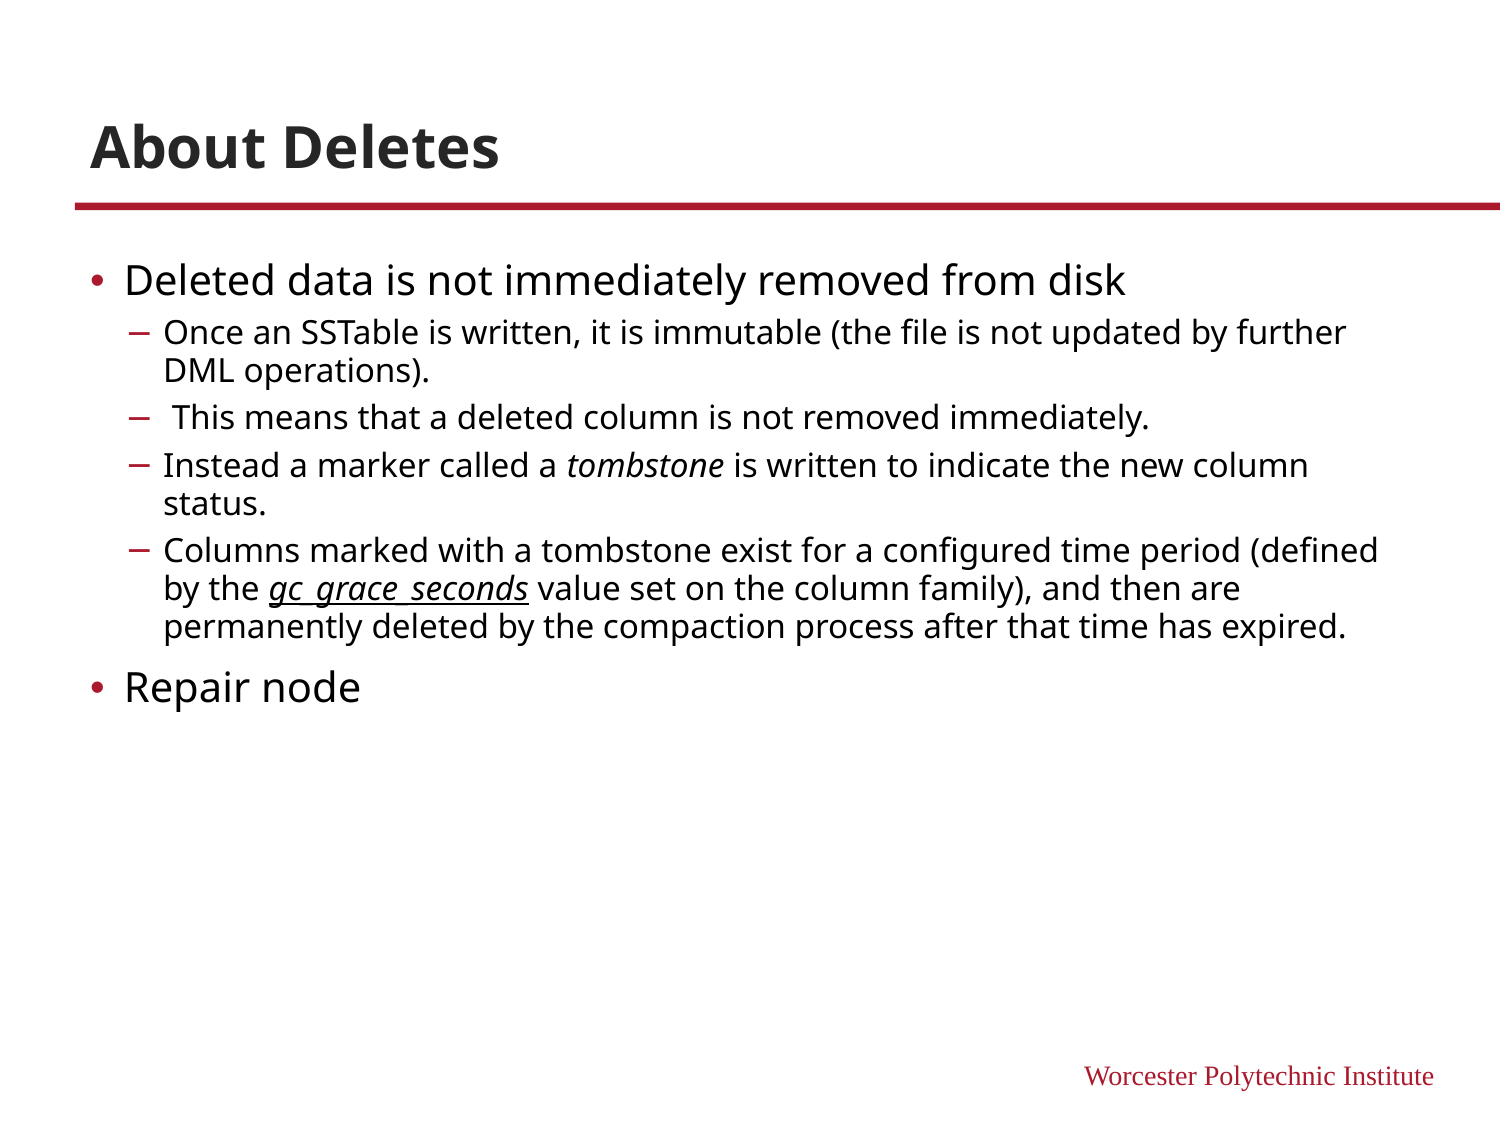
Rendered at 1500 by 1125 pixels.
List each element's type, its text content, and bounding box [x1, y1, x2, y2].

list Deleted data is not immediately removed from disk Once an SSTable is written, it is immutable (the file is not updated by further DML operations). This means that a deleted column is not removed immediately. Instead a marker called a tombstone is written to indicate the new column status. Columns marked with a tombstone exist for a configured time period (defined by the gc_grace_seconds value set on the column family), and then are permanently deleted by the compaction process after that time has expired. Repair node [75, 249, 1425, 1013]
title About Deletes [75, 56, 1425, 188]
